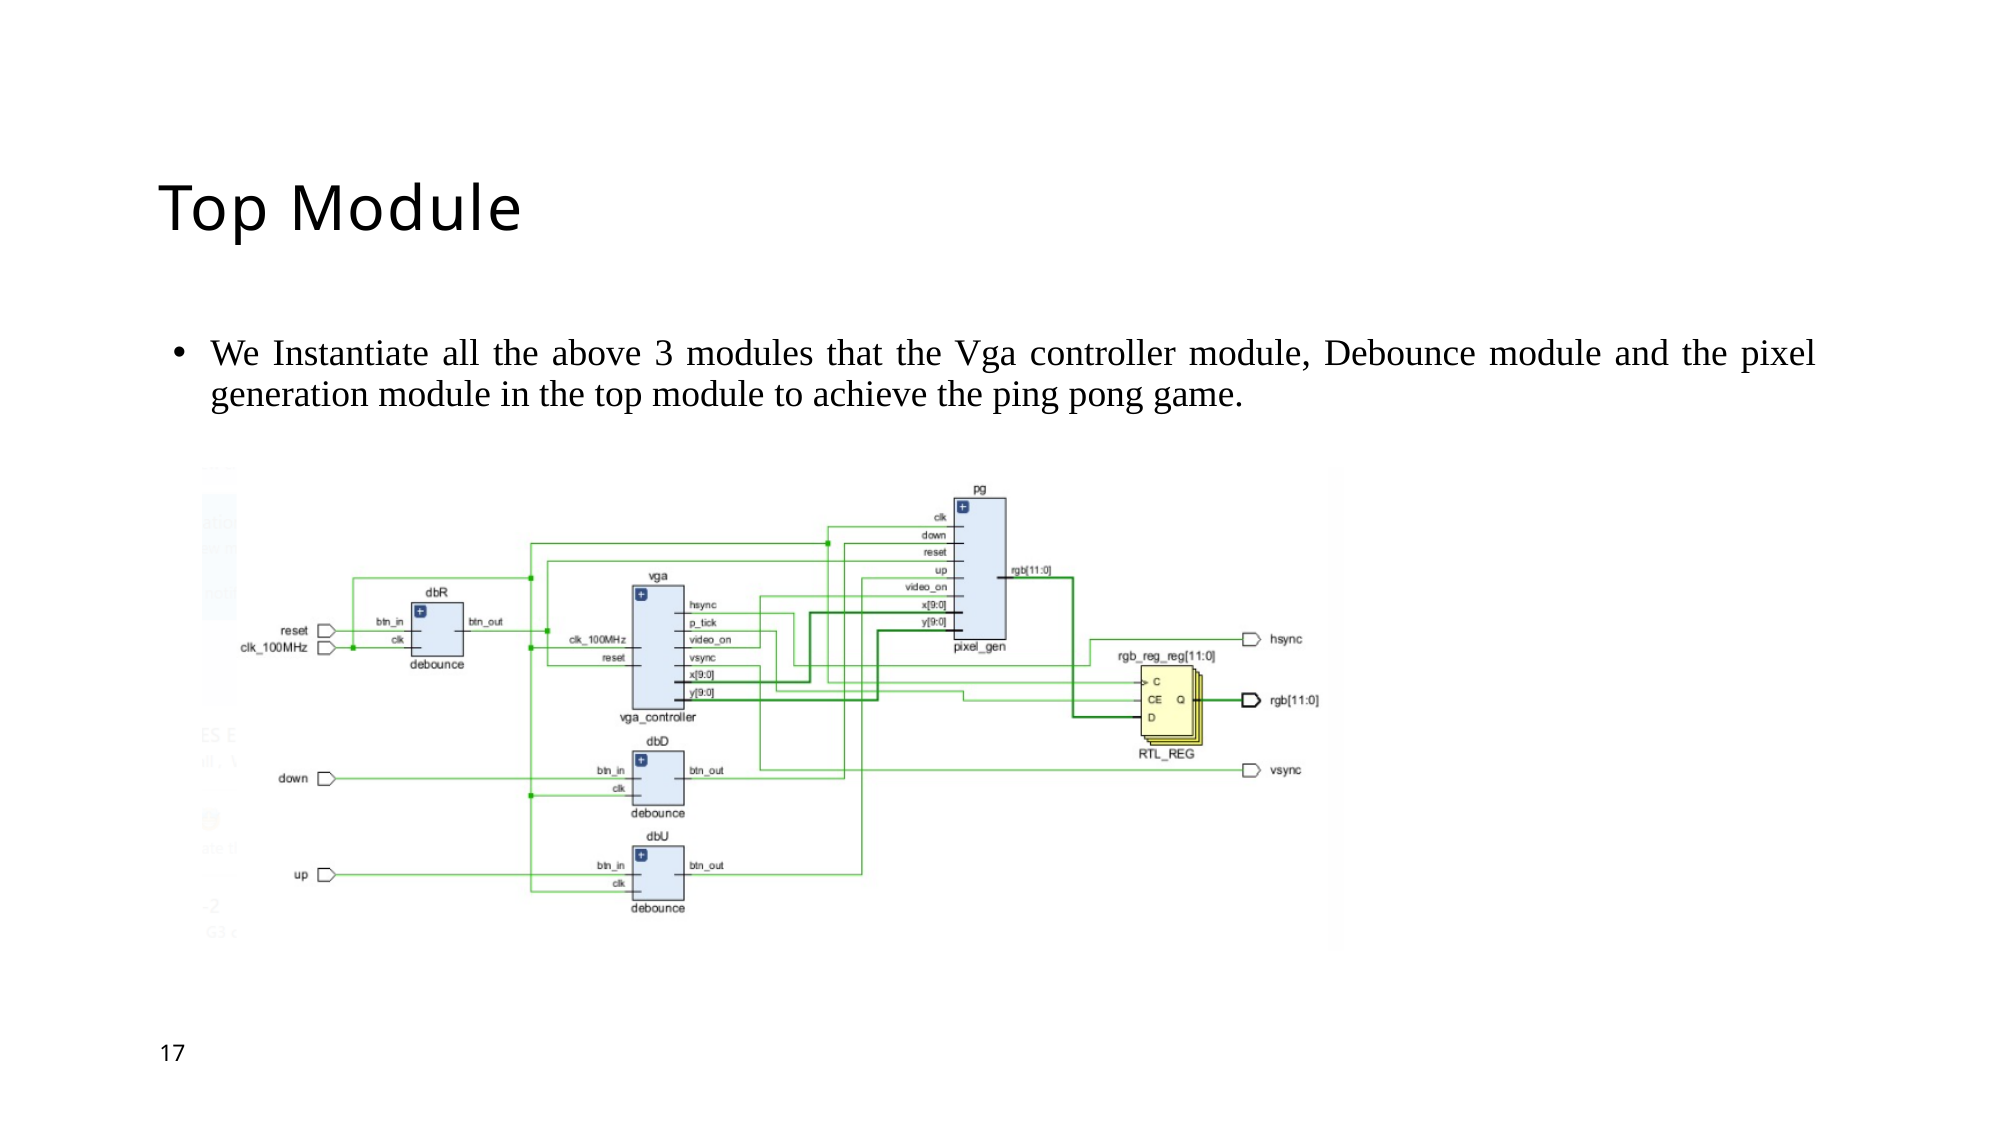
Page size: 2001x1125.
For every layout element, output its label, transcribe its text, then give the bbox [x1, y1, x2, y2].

text_box We Instantiate all the above 3 modules that the Vga controller module, Debounce module and the pixel generation module in the top module to achieve the ping pong game. [158, 326, 1834, 908]
slide_number 17 [159, 1038, 246, 1080]
picture [202, 467, 1344, 951]
title Top Module [158, 144, 1484, 245]
